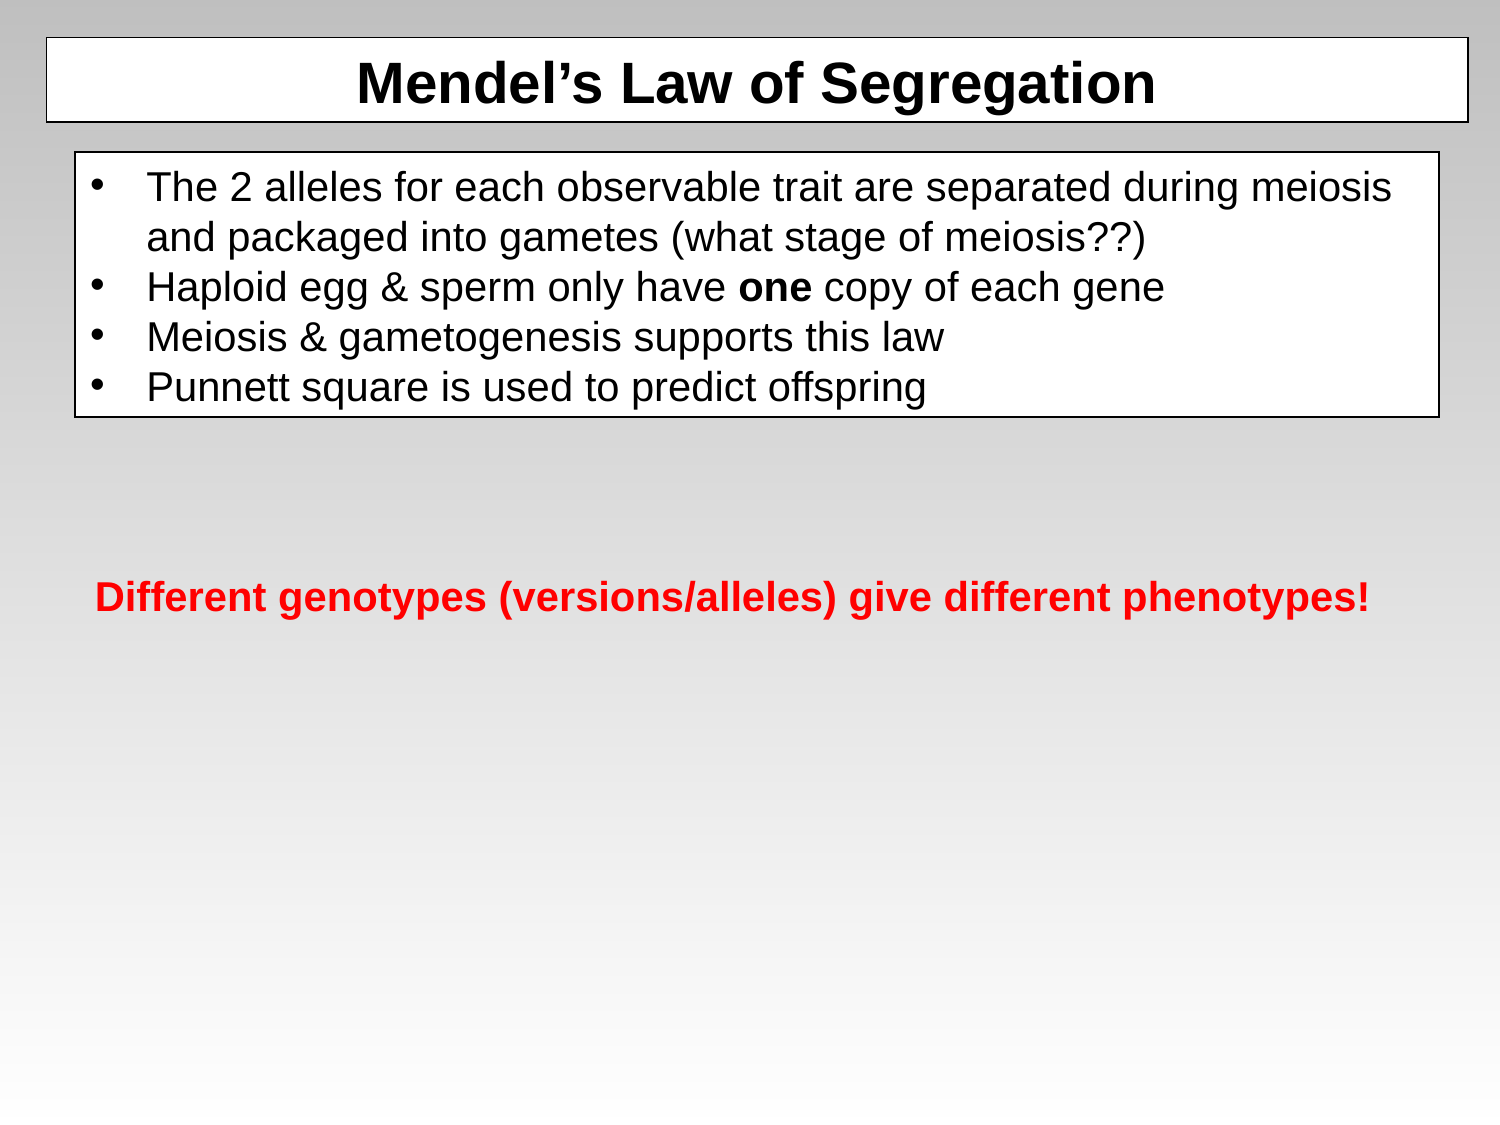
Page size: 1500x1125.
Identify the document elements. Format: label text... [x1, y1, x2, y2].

text_box Mendel’s Law of Segregation [46, 37, 1468, 123]
text_box The 2 alleles for each observable trait are separated during meiosis and packaged into gametes (what stage of meiosis??) Haploid egg & sperm only have one copy of each gene Meiosis & gametogenesis supports this law Punnett square is used to predict offspring [75, 152, 1439, 417]
text_box Different genotypes (versions/alleles) give different phenotypes! [79, 562, 1387, 628]
